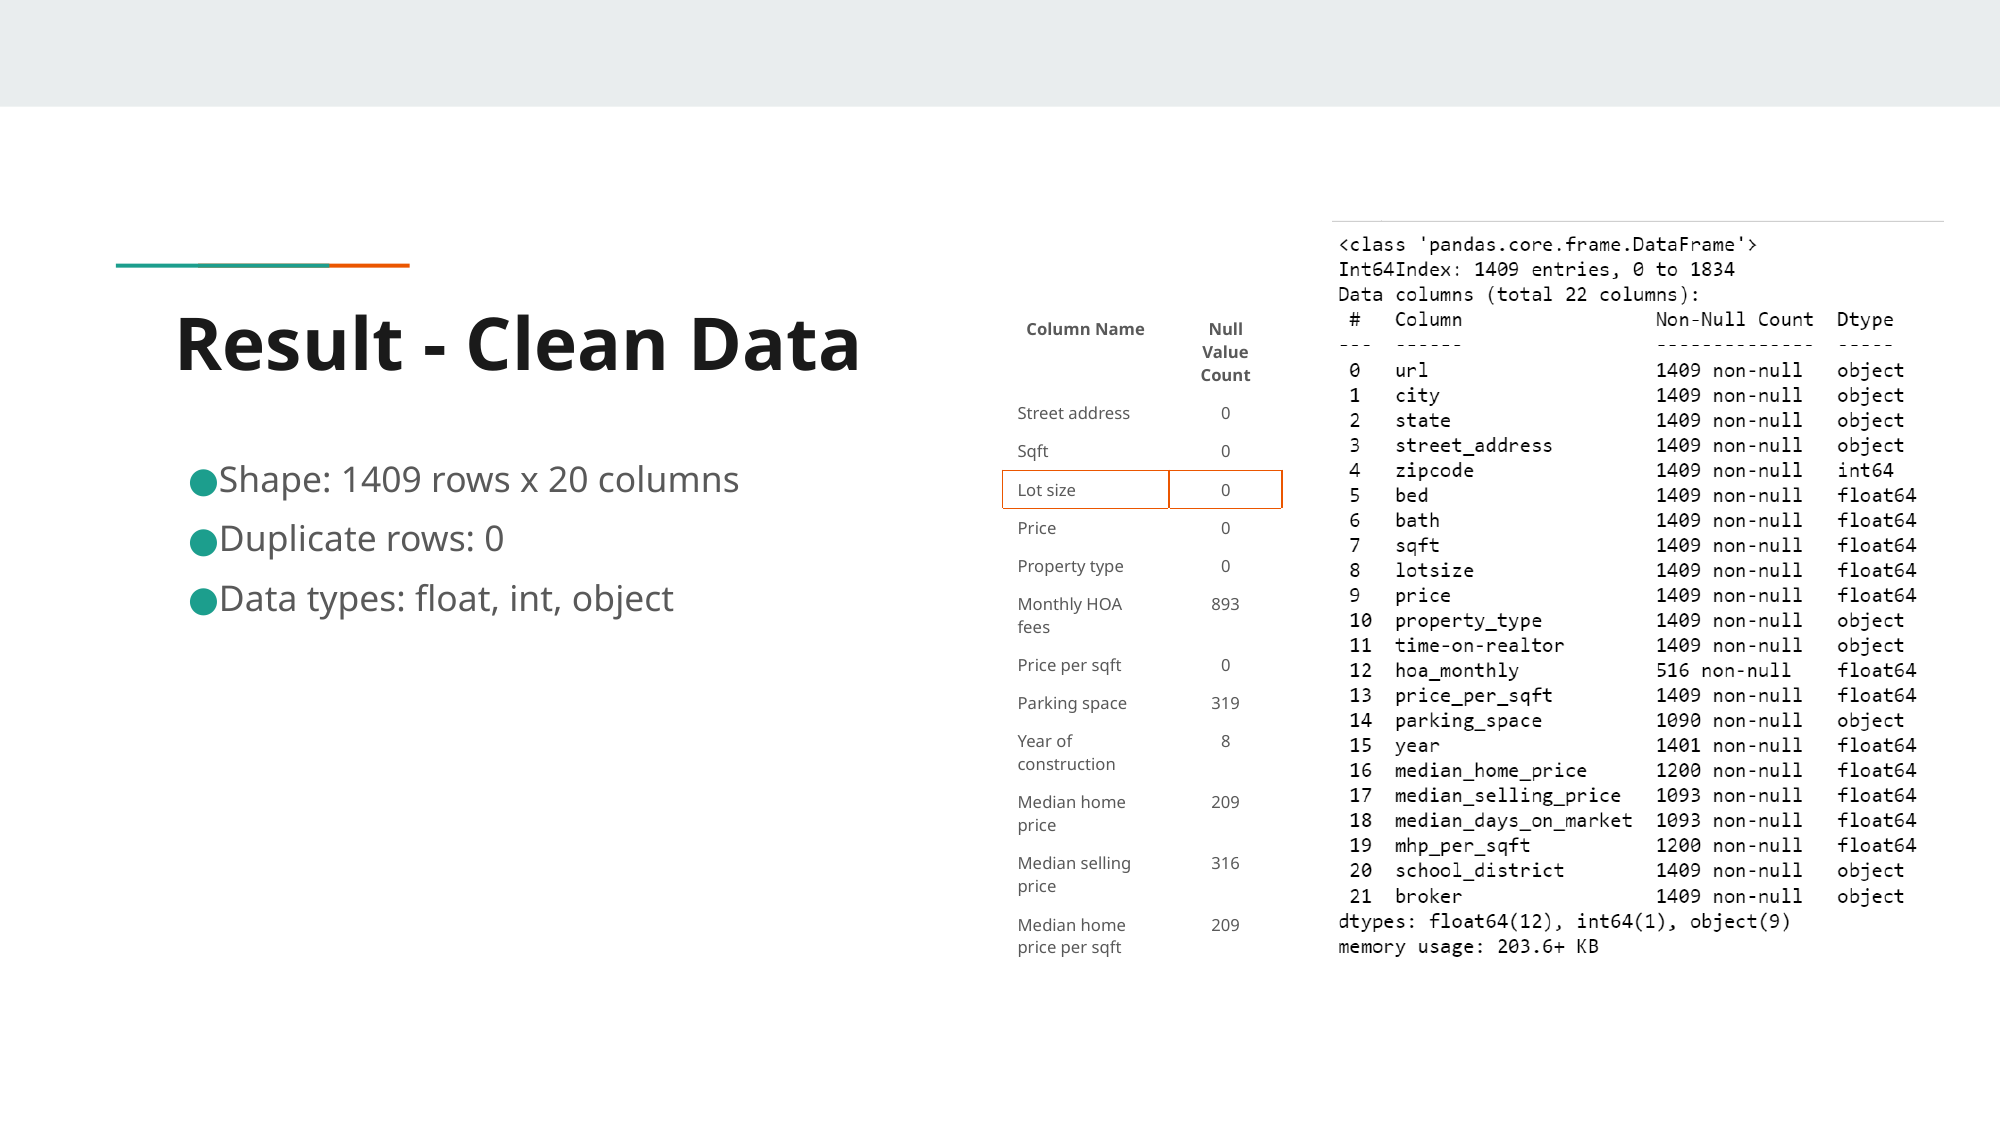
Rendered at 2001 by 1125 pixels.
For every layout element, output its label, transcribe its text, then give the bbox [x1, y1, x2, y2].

table_header Column Name [1003, 311, 1168, 392]
table_cell Median home price [1003, 784, 1168, 843]
table_cell 209 [1170, 906, 1281, 966]
list Shape: 1409 rows x 20 columns Duplicate rows: 0 Data types: float, int, object [159, 454, 953, 950]
table_cell Median home price per sqft [1003, 906, 1168, 966]
table_cell 0 [1170, 548, 1281, 584]
table_cell 316 [1170, 845, 1281, 905]
table_cell Year of construction [1003, 723, 1168, 782]
table_cell 209 [1170, 784, 1281, 843]
table_cell Price per sqft [1003, 647, 1168, 683]
table_cell 0 [1170, 471, 1281, 508]
table_cell 0 [1170, 647, 1281, 683]
table_cell Property type [1003, 548, 1168, 584]
picture [1332, 219, 1945, 972]
table_cell Price [1003, 509, 1168, 546]
table_cell 8 [1170, 723, 1281, 782]
table_header Null Value Count [1170, 311, 1281, 392]
table_cell 0 [1170, 397, 1281, 432]
table_cell Street address [1003, 397, 1168, 432]
table_cell Lot size [1003, 471, 1168, 508]
table_cell Median selling price [1003, 845, 1168, 905]
table_cell Sqft [1003, 433, 1168, 470]
table_cell Monthly HOA fees [1003, 586, 1168, 645]
table_cell 893 [1170, 586, 1281, 645]
table_cell 319 [1170, 685, 1281, 721]
table_cell Parking space [1003, 685, 1168, 721]
table_cell 0 [1170, 509, 1281, 546]
table_cell 0 [1170, 433, 1281, 470]
title Result - Clean Data [159, 288, 1075, 406]
